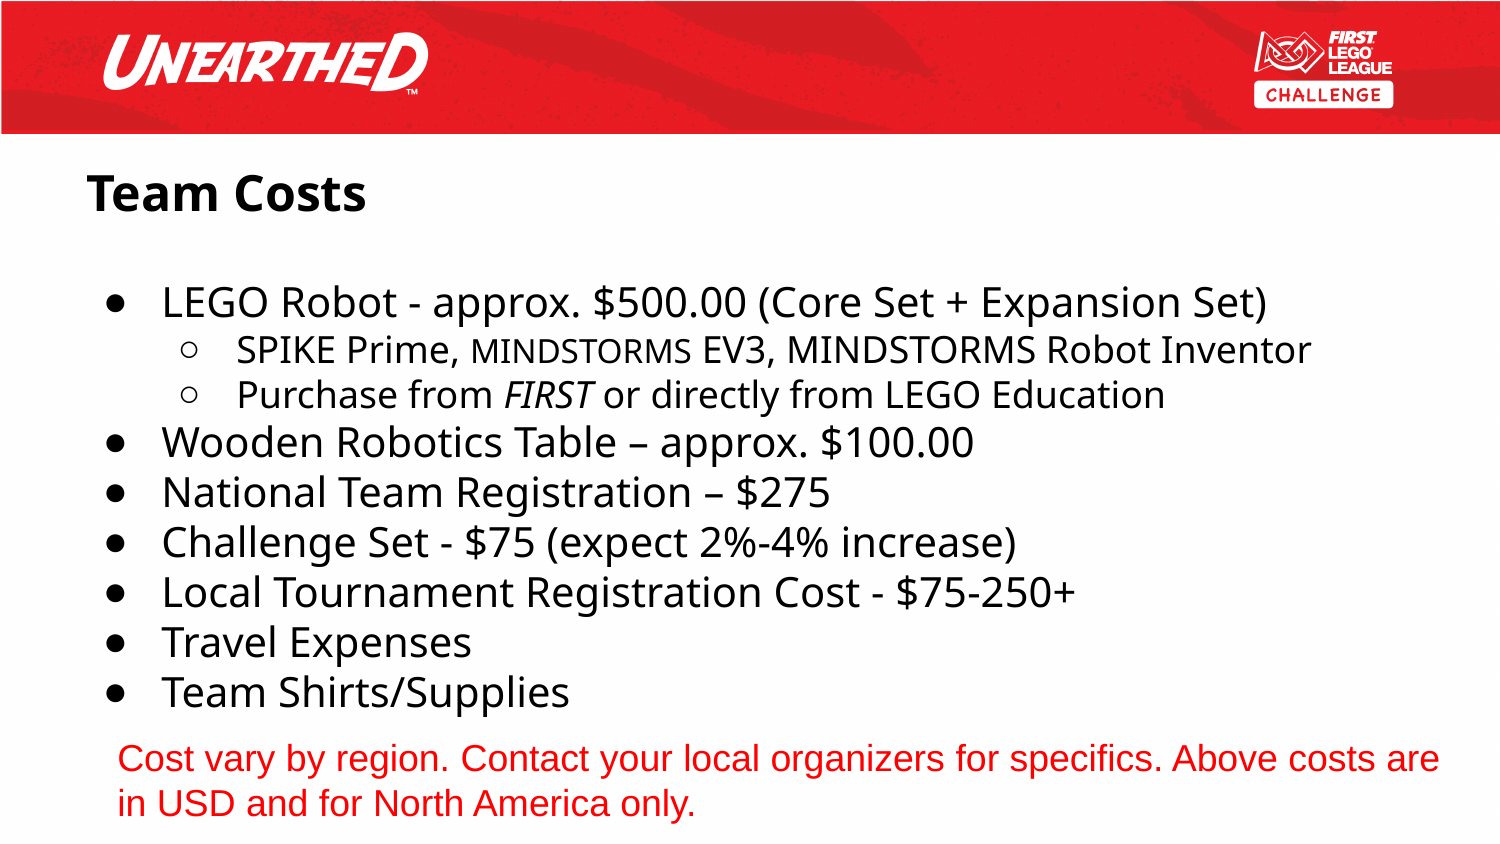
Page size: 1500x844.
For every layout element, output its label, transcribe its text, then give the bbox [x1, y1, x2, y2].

title Team Costs [75, 155, 1435, 247]
text_box Cost vary by region. Contact your local organizers for specifics. Above costs are in USD and for North America only. [102, 726, 1463, 831]
list LEGO Robot - approx. $500.00 (Core Set + Expansion Set) SPIKE Prime, MINDSTORMS EV3, MINDSTORMS Robot Inventor Purchase from FIRST or directly from LEGO Education Wooden Robotics Table – approx. $100.00 National Team Registration – $275 Challenge Set - $75 (expect 2%-4% increase) Local Tournament Registration Cost - $75-250+ Travel Expenses Team Shirts/Supplies [75, 270, 1435, 759]
picture [0, 0, 1500, 844]
